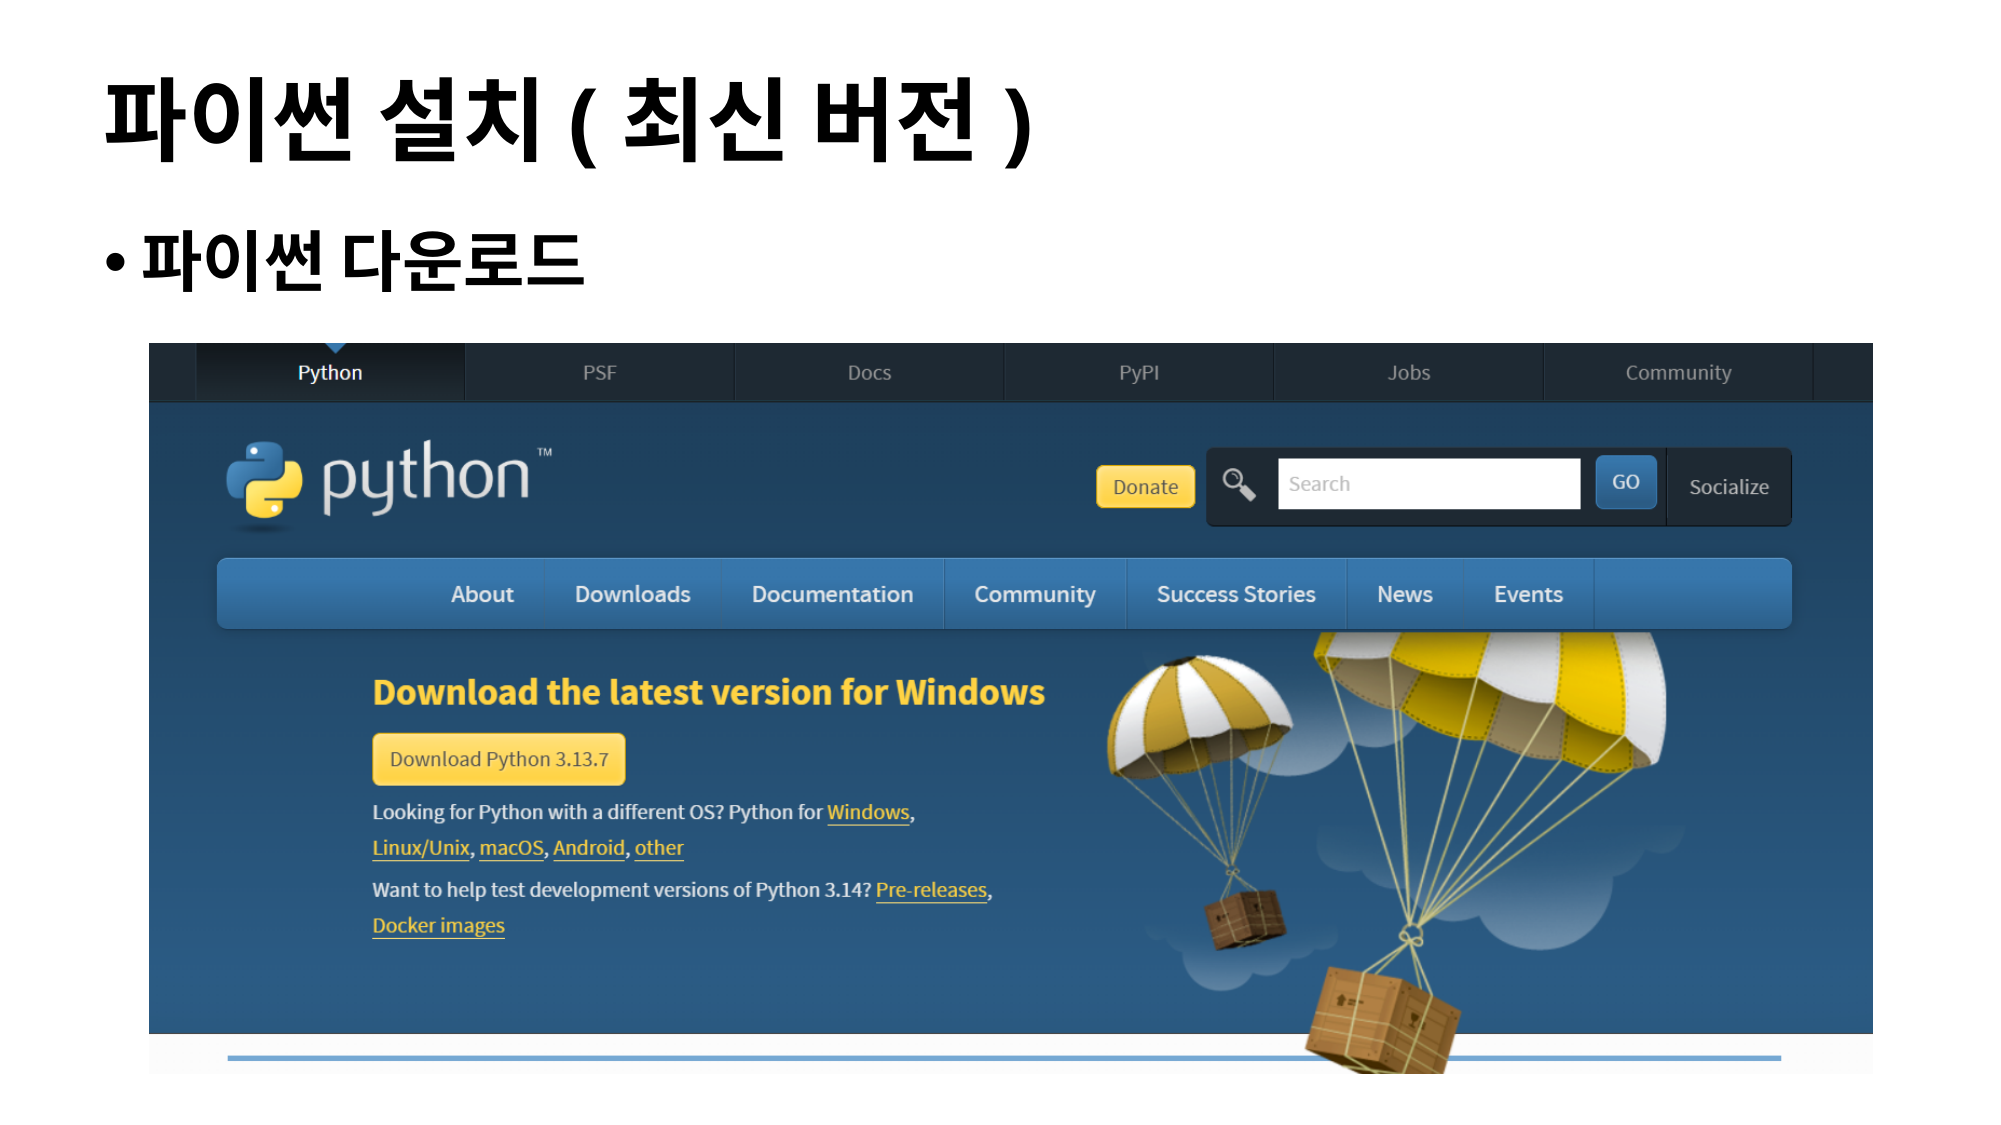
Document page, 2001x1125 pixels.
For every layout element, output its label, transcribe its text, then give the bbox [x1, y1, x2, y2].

title 파이썬 설치(최신 버전) [88, 59, 1904, 191]
list 파이썬 다운로드 [88, 221, 1904, 1014]
picture [148, 343, 1874, 1074]
